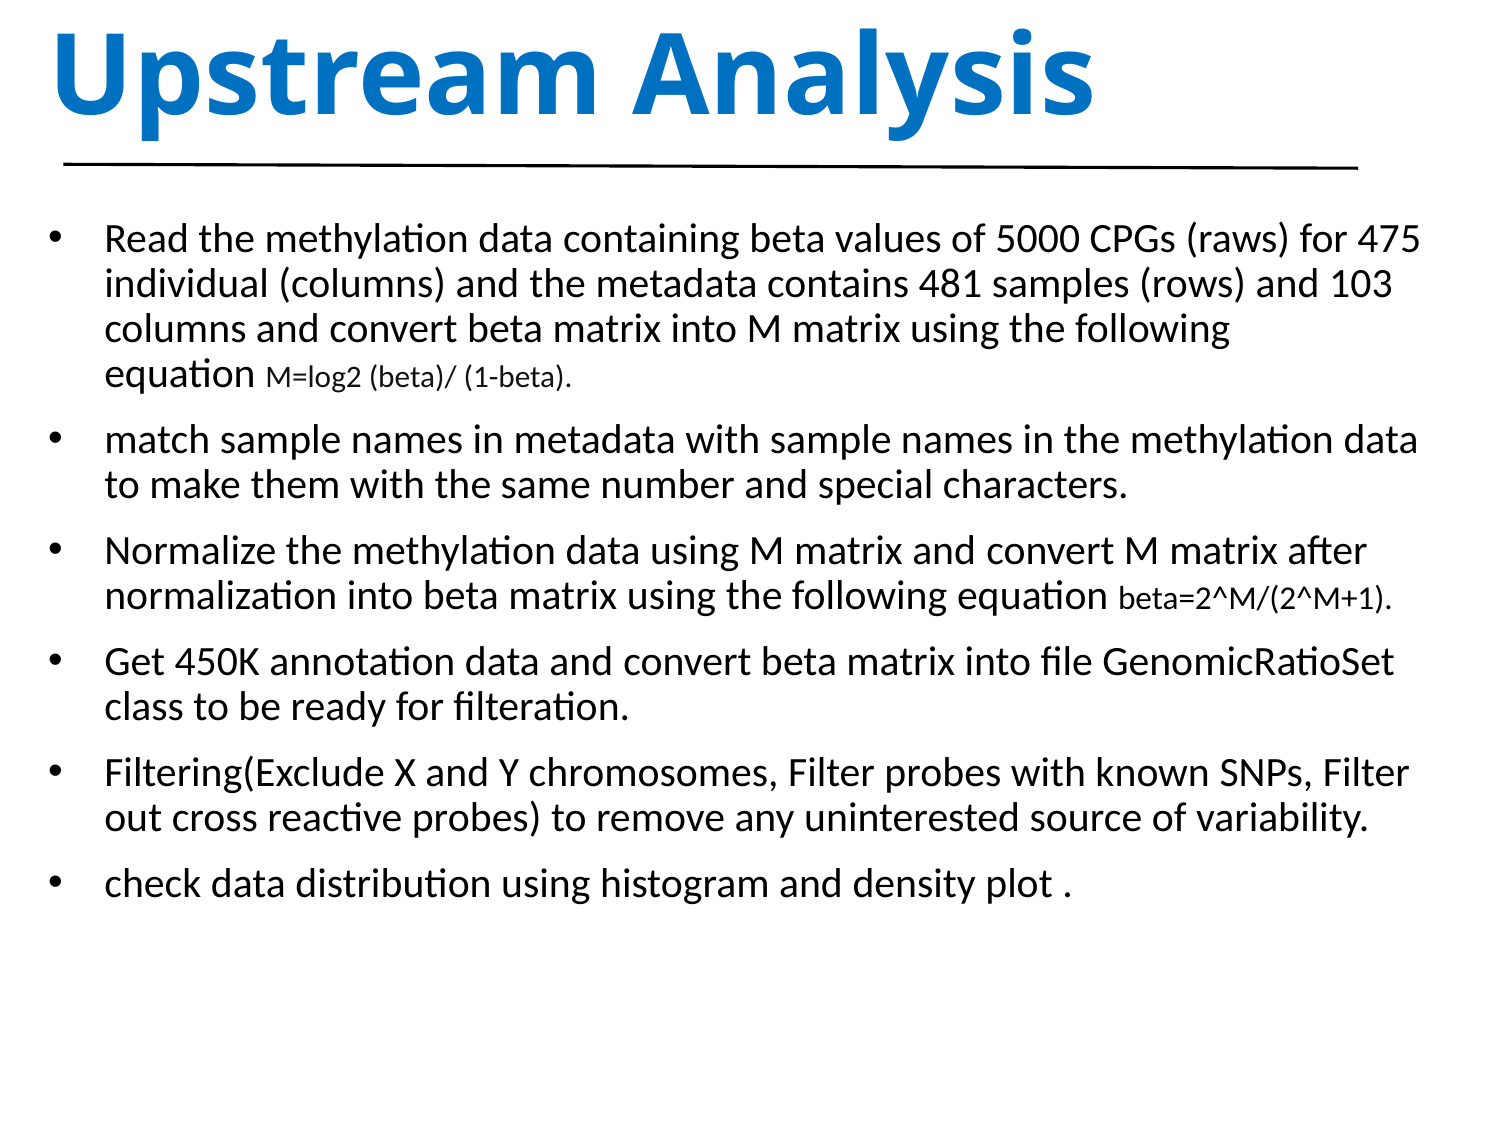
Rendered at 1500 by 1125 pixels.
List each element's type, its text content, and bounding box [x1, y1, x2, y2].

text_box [63, 164, 1359, 169]
title Upstream Analysis [33, 58, 1328, 208]
list Read the methylation data containing beta values of 5000 CPGs (raws) for 475 individual (columns) and the metadata contains 481 samples (rows) and 103 columns and convert beta matrix into M matrix using the following equation M=log2 (beta)/ (1-beta). match sample names in metadata with sample names in the methylation data to make them with the same number and special characters. Normalize the methylation data using M matrix and convert M matrix after normalization into beta matrix using the following equation beta=2^M/(2^M+1). Get 450K annotation data and convert beta matrix into file GenomicRatioSet class to be ready for filteration. Filtering(Exclude X and Y chromosomes, Filter probes with known SNPs, Filter out cross reactive probes) to remove any uninterested source of variability. check data distribution using histogram and density plot . [33, 208, 1471, 953]
